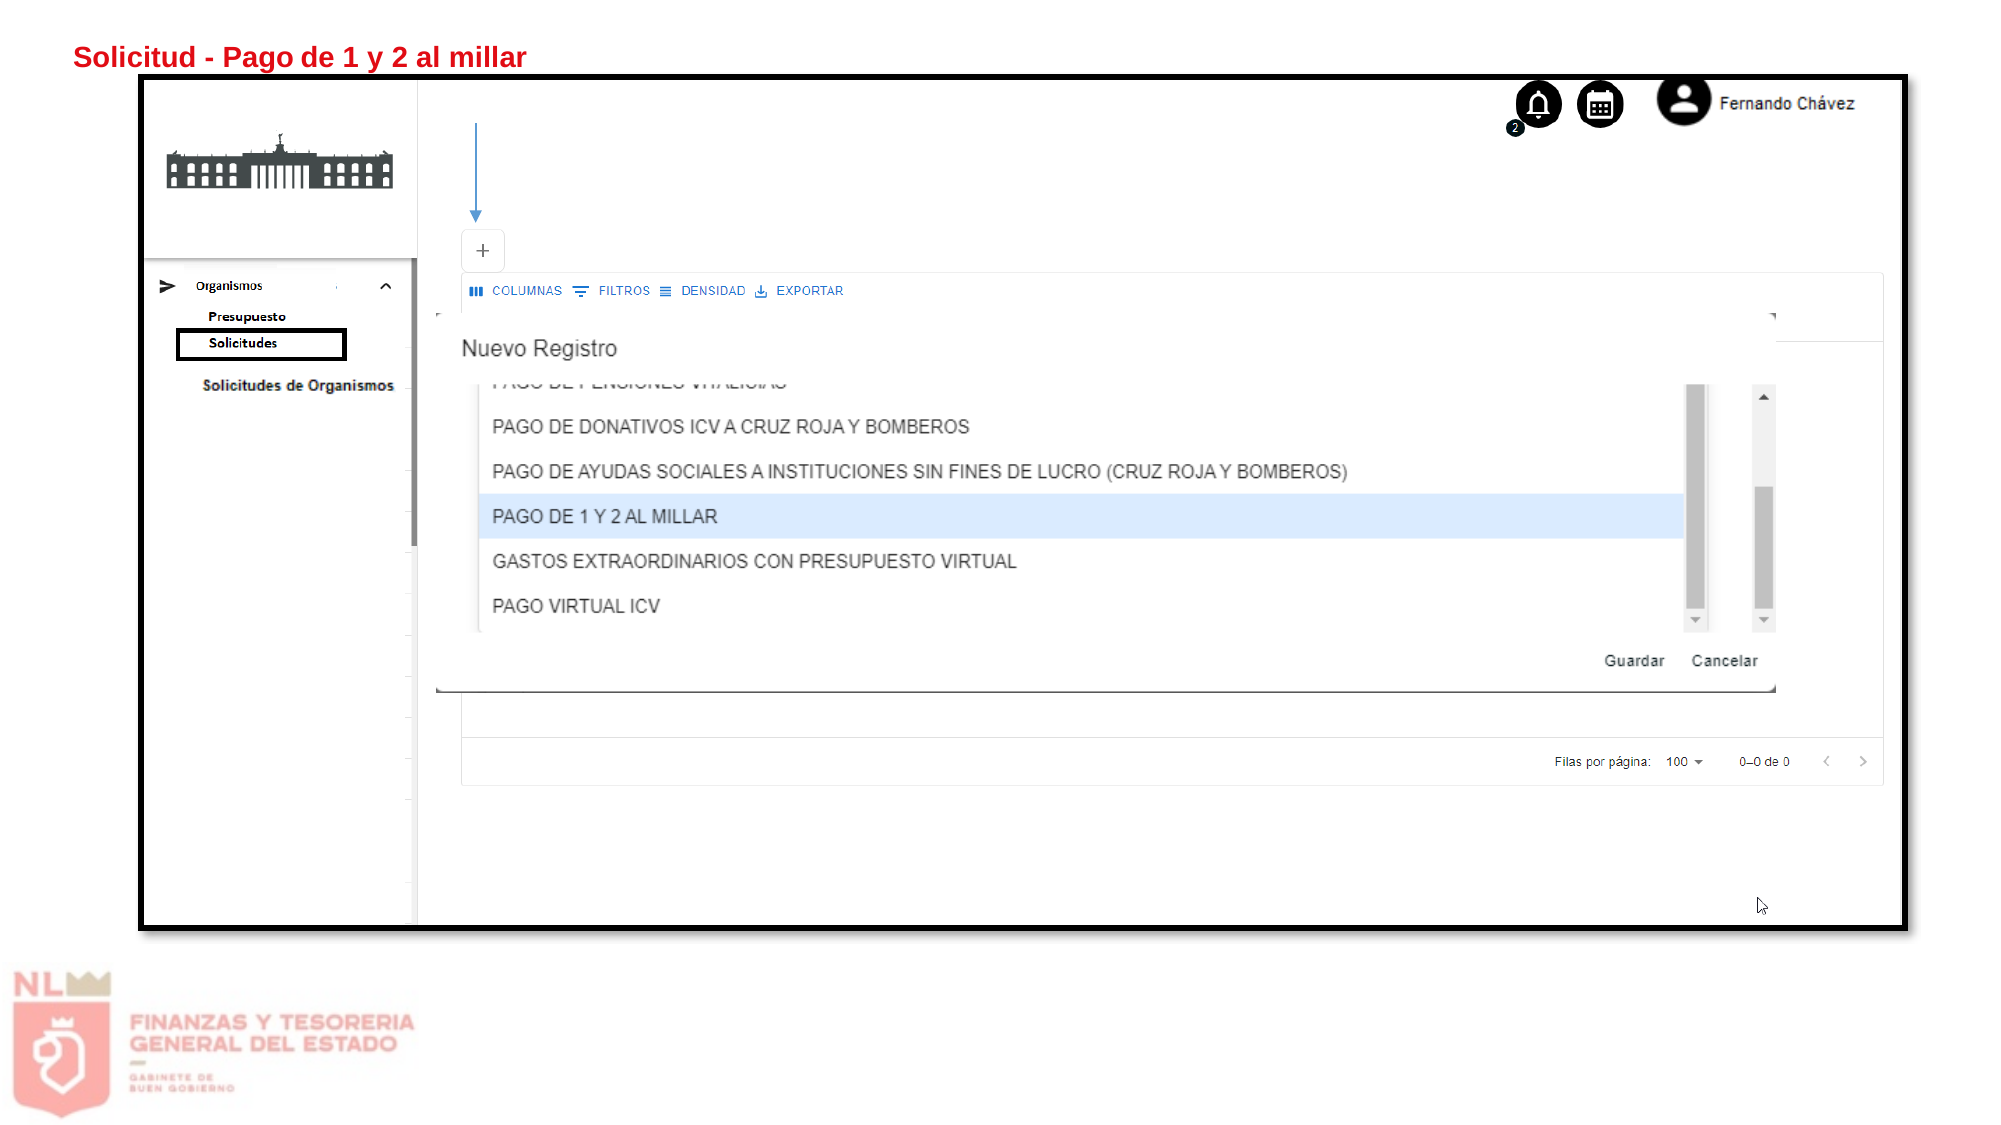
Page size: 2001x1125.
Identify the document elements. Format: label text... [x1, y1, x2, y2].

picture [144, 80, 1902, 925]
text_box Solicitud - Pago de 1 y 2 al millar [58, 30, 696, 81]
text_box [2, 961, 420, 1125]
